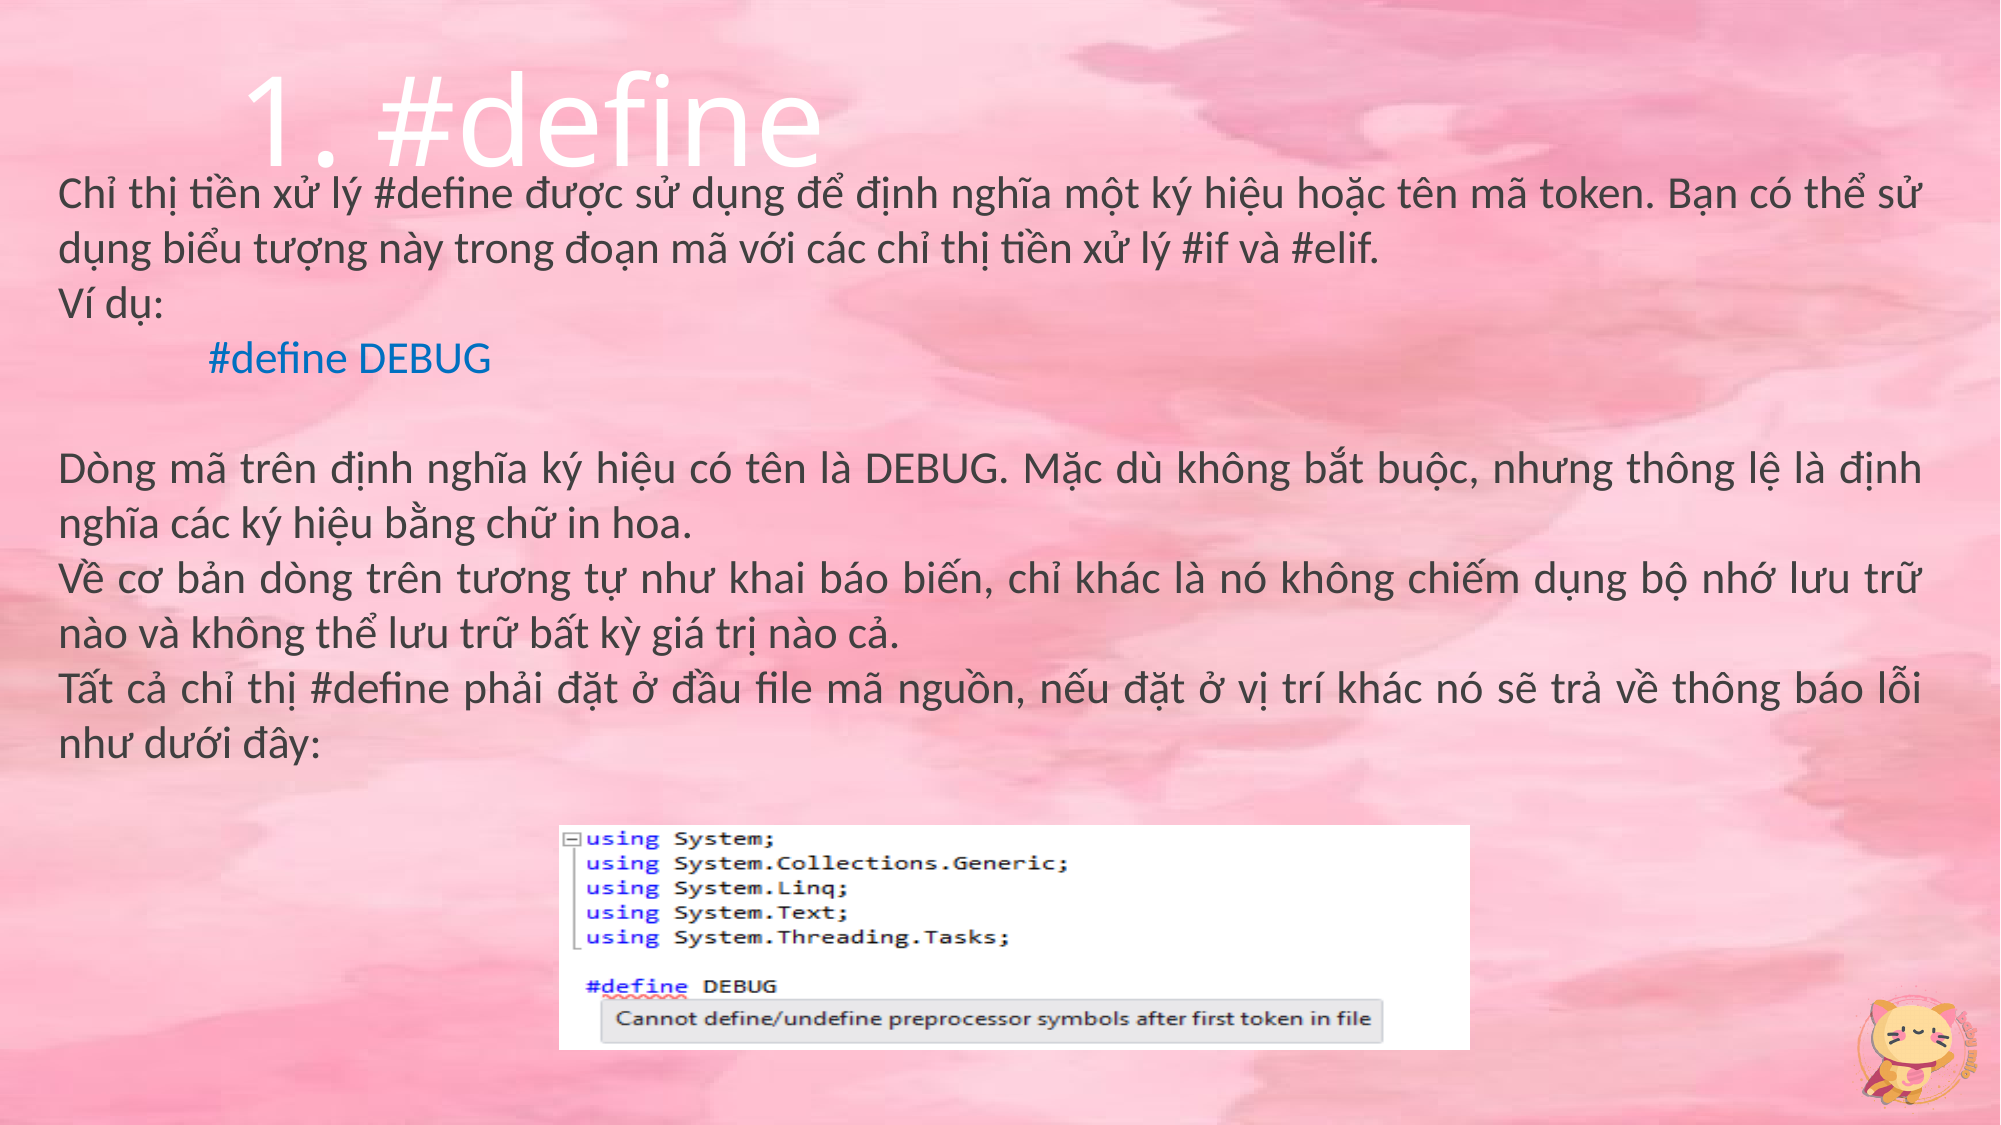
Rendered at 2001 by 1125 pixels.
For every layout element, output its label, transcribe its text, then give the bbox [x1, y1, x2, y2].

text_box 1. #define [223, 33, 1683, 155]
text_box Chỉ thị tiền xử lý #define được sử dụng để định nghĩa một ký hiệu hoặc tên mã token. Bạn có thể sử dụng biểu tượng này trong đoạn mã với các chỉ thị tiền xử lý #if và #elif. Ví dụ: #define DEBUG Dòng mã trên định nghĩa ký hiệu có tên là DEBUG. Mặc dù không bắt buộc, nhưng thông lệ là định nghĩa các ký hiệu bằng chữ in hoa. Về cơ bản dòng trên tương tự như khai báo biến, chỉ khác là nó không chiếm dụng bộ nhớ lưu trữ nào và không thể lưu trữ bất kỳ giá trị nào cả. Tất cả chỉ thị #define phải đặt ở đầu file mã nguồn, nếu đặt ở vị trí khác nó sẽ trả về thông báo lỗi như dưới đây: [43, 155, 1940, 775]
picture [0, 0, 2001, 1125]
